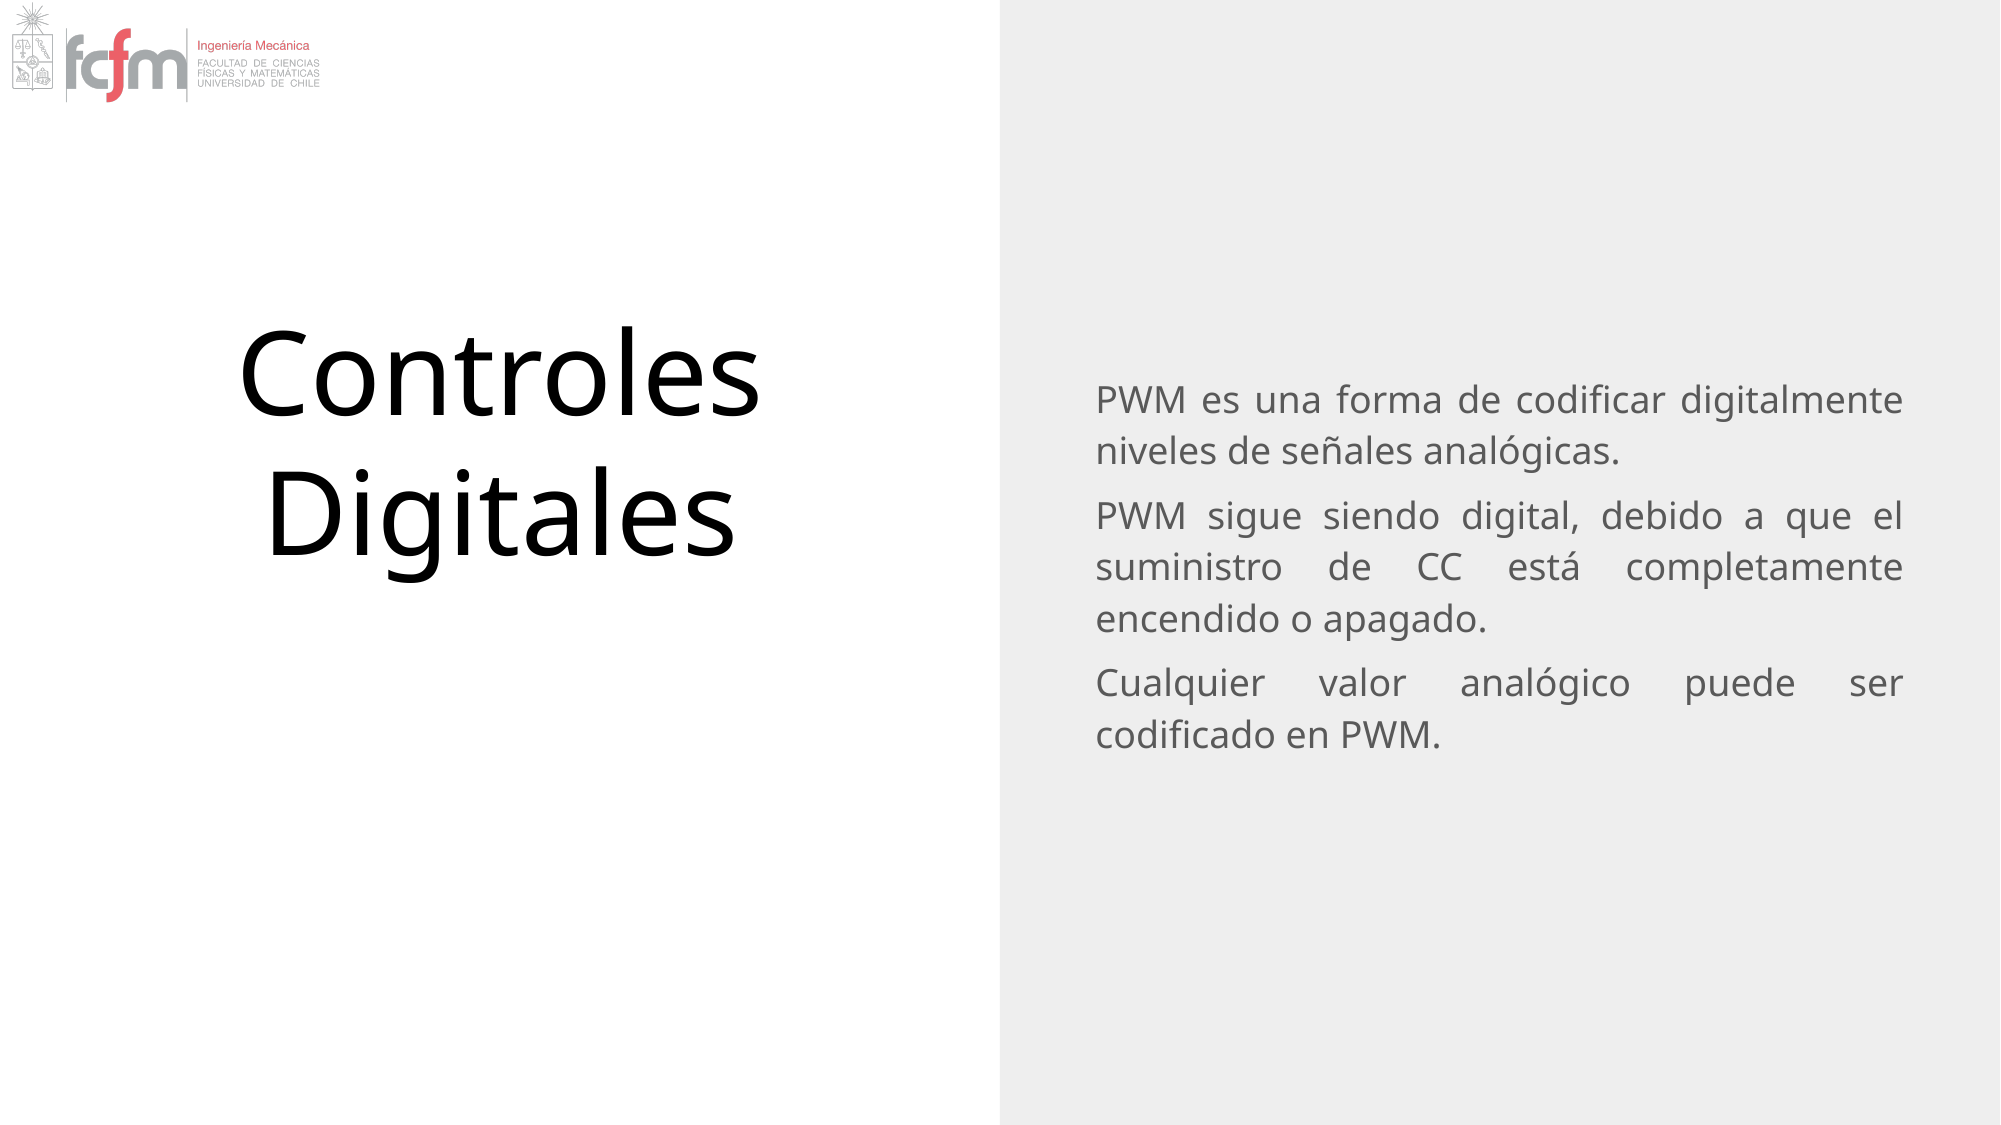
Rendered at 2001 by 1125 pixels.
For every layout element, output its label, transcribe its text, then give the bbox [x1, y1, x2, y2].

list PWM es una forma de codificar digitalmente niveles de señales analógicas. PWM sigue siendo digital, debido a que el suministro de CC está completamente encendido o apagado. Cualquier valor analógico puede ser codificado en PWM. [1080, 158, 1920, 967]
title Controles Digitales [58, 269, 943, 594]
